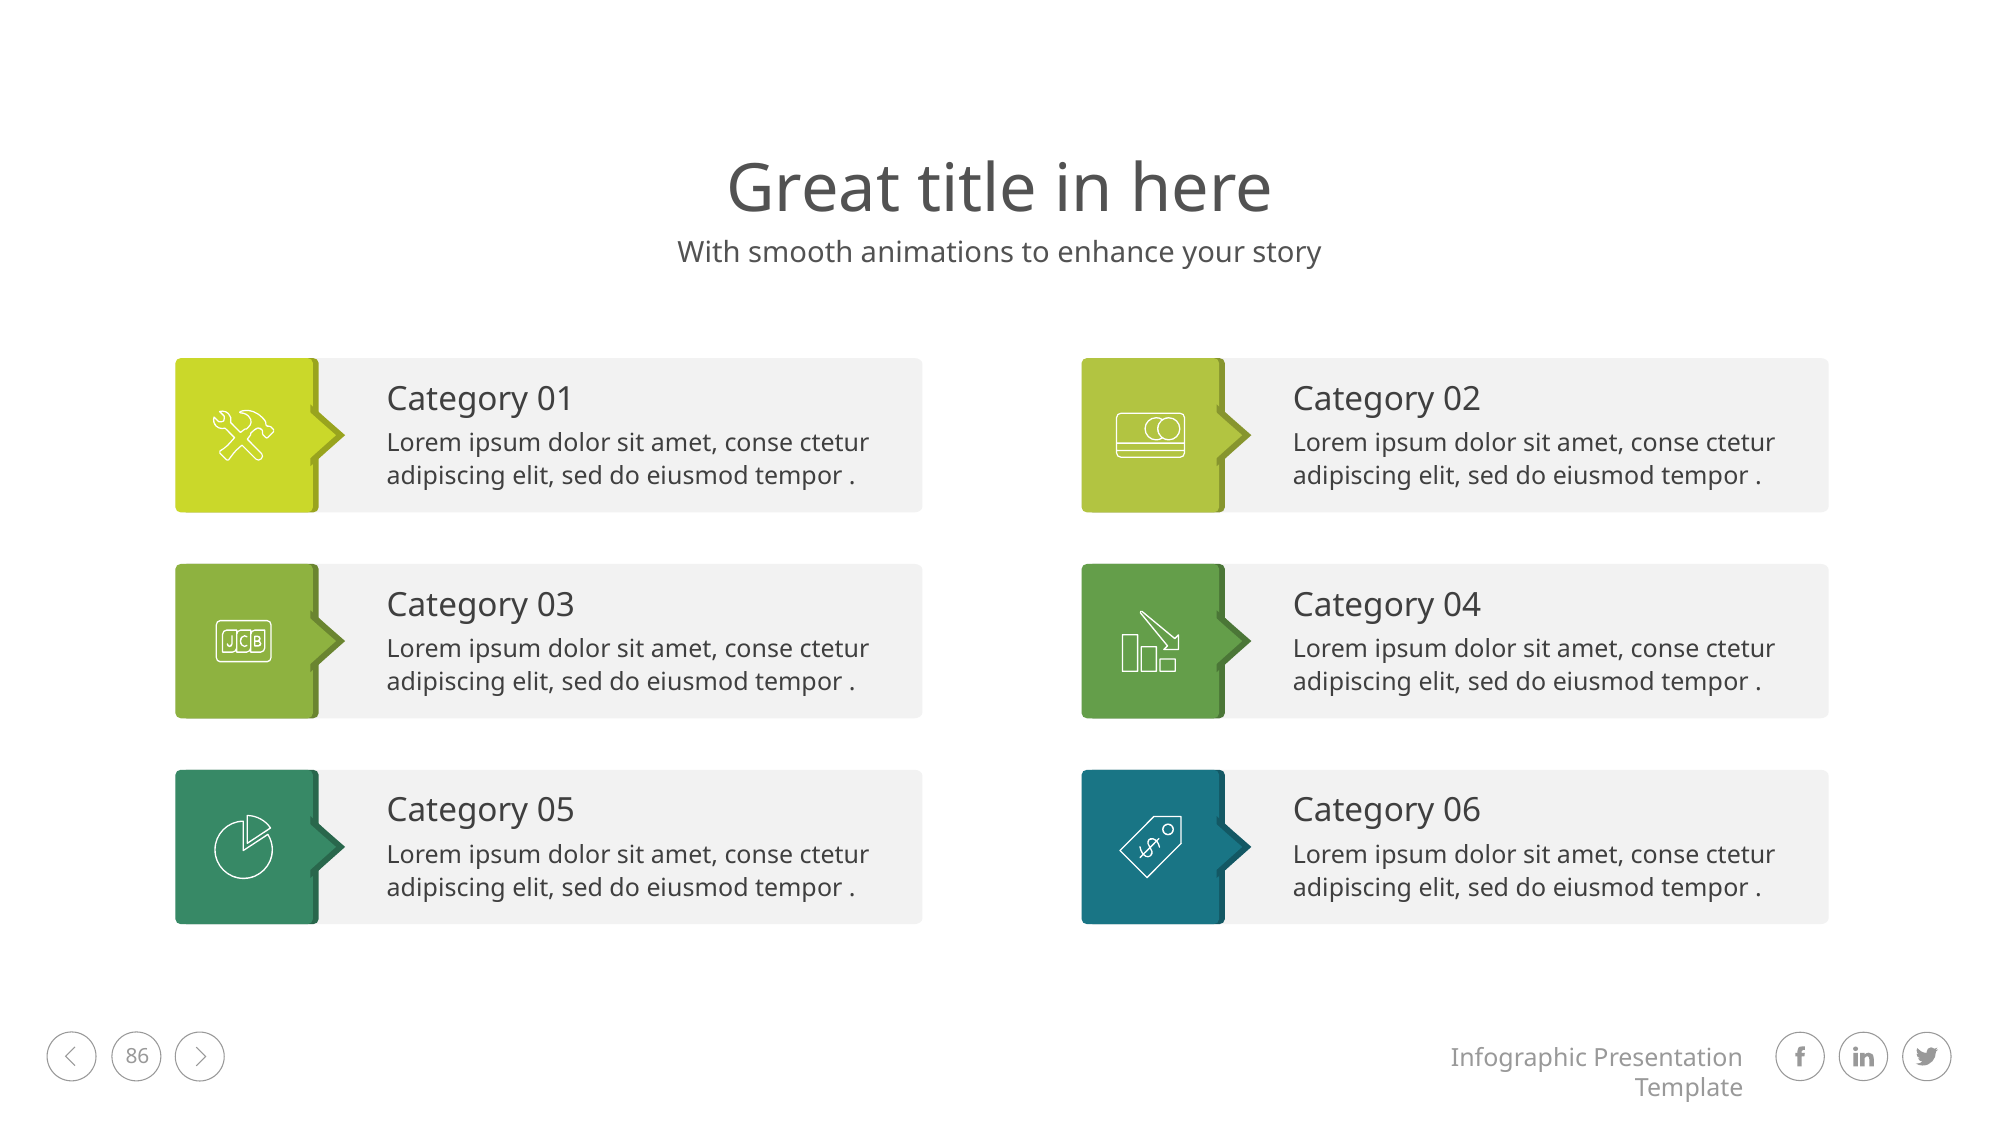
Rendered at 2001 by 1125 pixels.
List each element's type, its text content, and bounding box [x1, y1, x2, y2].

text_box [175, 358, 923, 513]
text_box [1081, 563, 1829, 719]
slide_number 86 [88, 1026, 187, 1087]
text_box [674, 137, 1326, 276]
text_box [1081, 769, 1829, 925]
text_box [175, 563, 923, 719]
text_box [175, 769, 923, 925]
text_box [1081, 358, 1829, 513]
